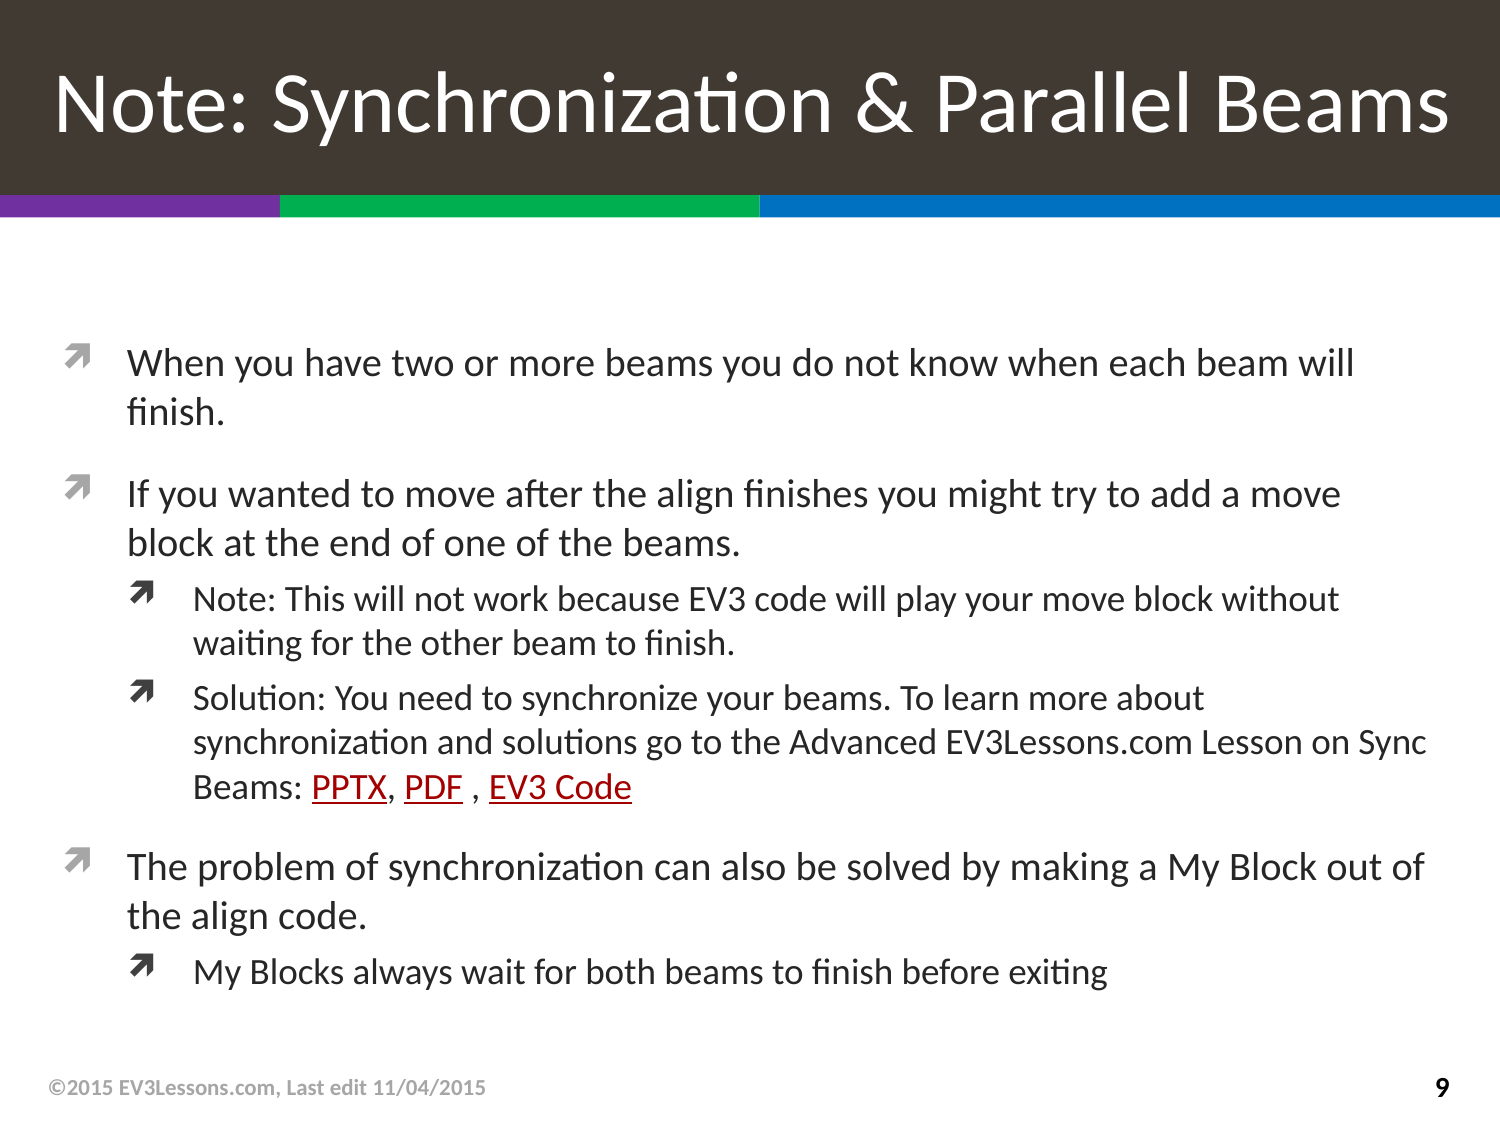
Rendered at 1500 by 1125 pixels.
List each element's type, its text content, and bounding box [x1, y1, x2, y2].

footer ©2015 EV3Lessons.com, Last edit 11/04/2015 [32, 1055, 1038, 1116]
title Note: Synchronization & Parallel Beams [0, 0, 1500, 195]
slide_number 9 [1361, 1056, 1465, 1116]
list When you have two or more beams you do not know when each beam will finish. If you wanted to move after the align finishes you might try to add a move block at the end of one of the beams. Note: This will not work because EV3 code will play your move block without waiting for the other beam to finish. Solution: You need to synchronize your beams. To learn more about synchronization and solutions go to the Advanced EV3Lessons.com Lesson on Sync Beams: PPTX, PDF , EV3 Code The problem of synchronization can also be solved by making a My Block out of the align code. My Blocks always wait for both beams to finish before exiting [46, 328, 1454, 1005]
